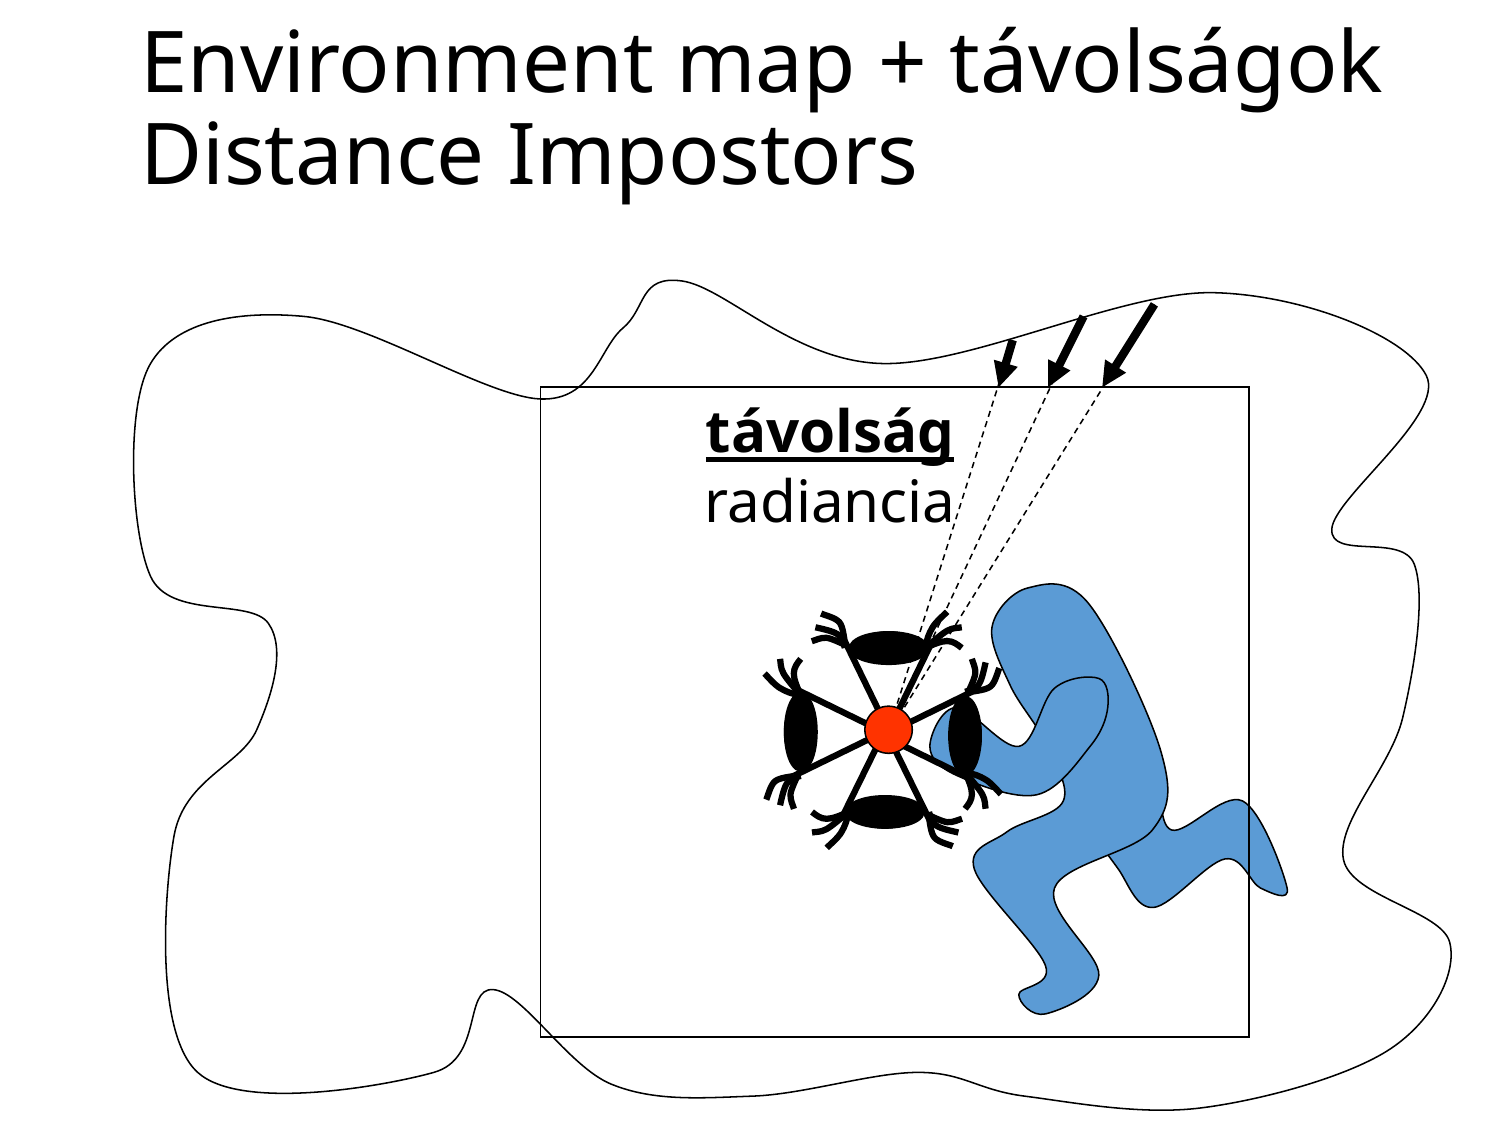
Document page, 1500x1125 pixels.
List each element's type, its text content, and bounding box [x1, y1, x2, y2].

text_box [553, 292, 1452, 1111]
text_box Environment map + távolságok Distance Impostors [125, 0, 1438, 223]
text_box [1250, 576, 1291, 1018]
text_box [579, 280, 733, 386]
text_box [540, 387, 1250, 1037]
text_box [690, 304, 1155, 387]
text_box [133, 314, 540, 1094]
